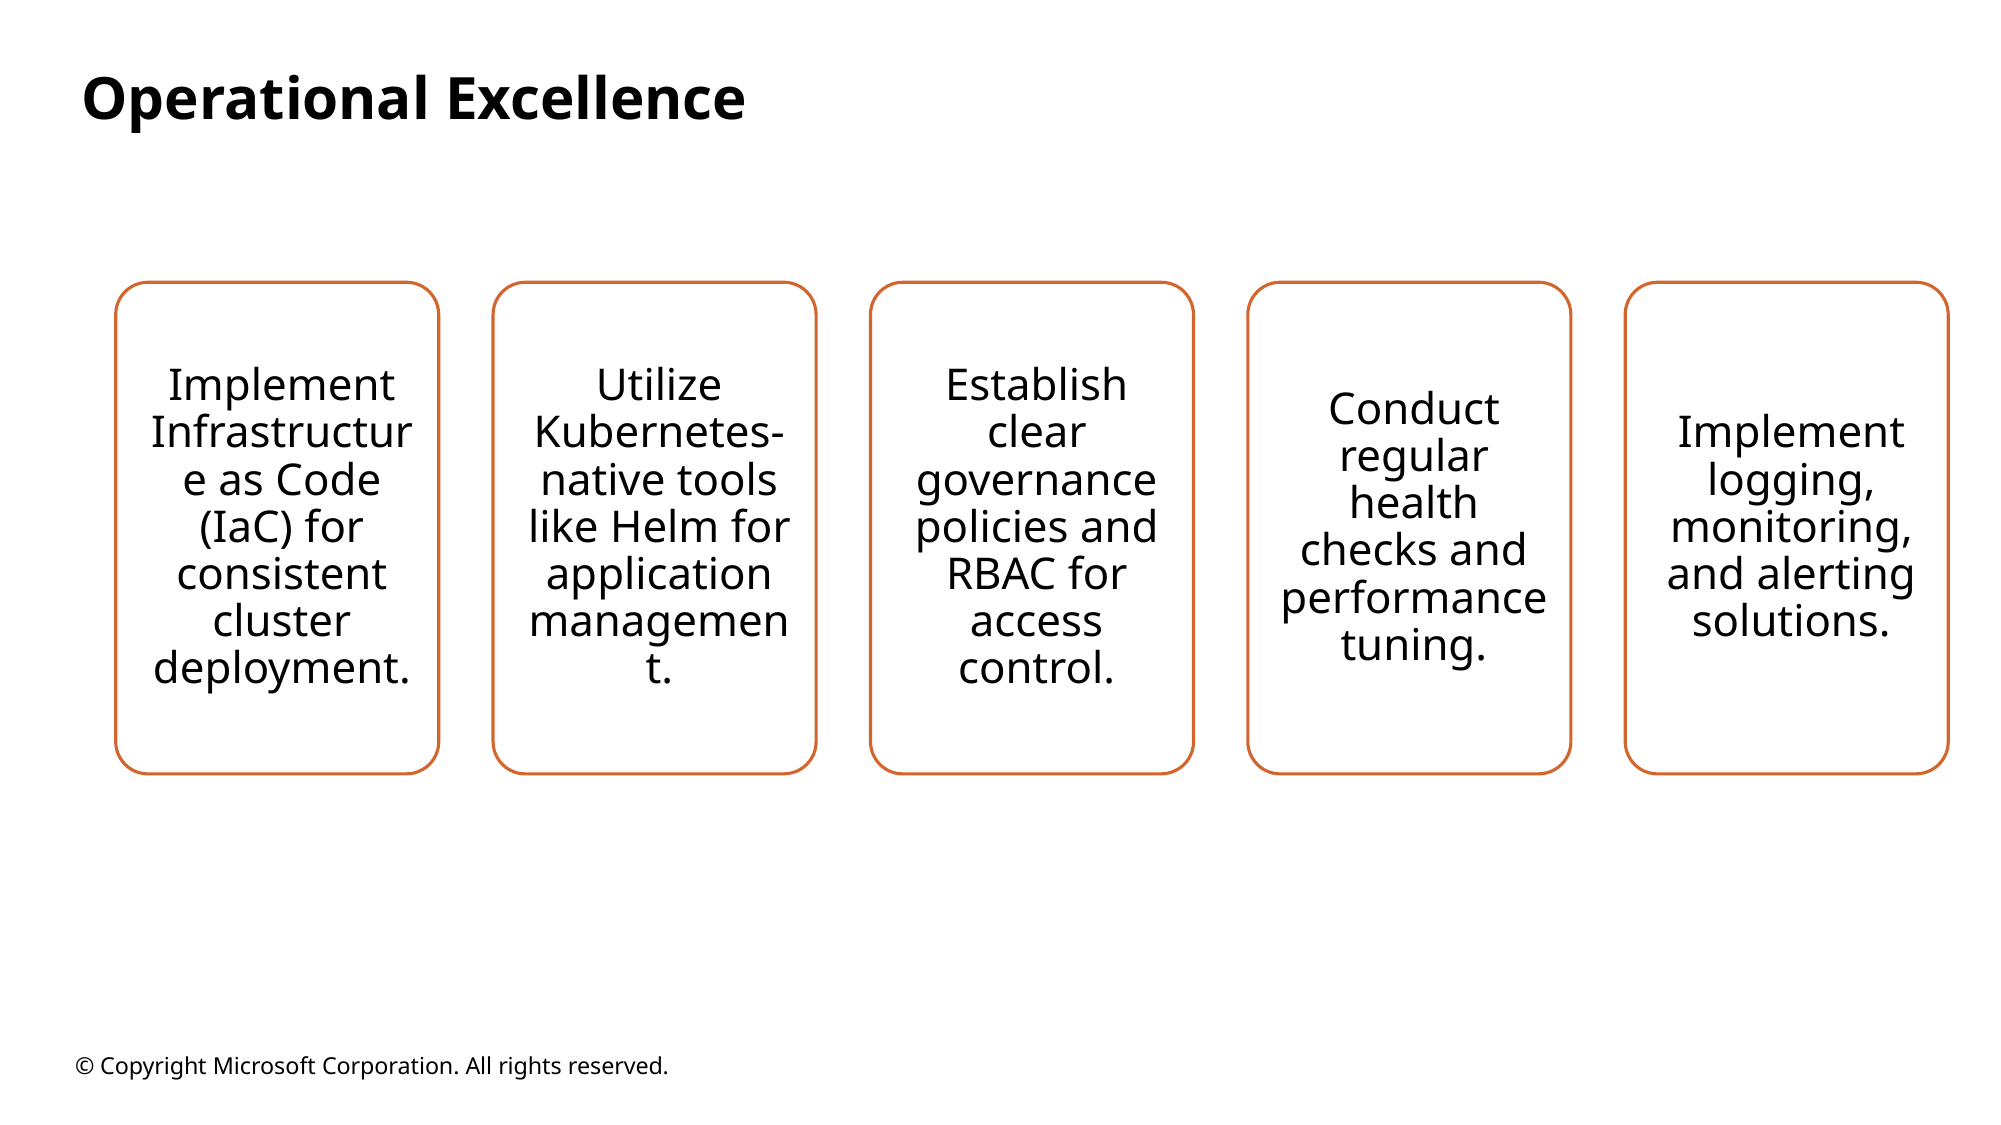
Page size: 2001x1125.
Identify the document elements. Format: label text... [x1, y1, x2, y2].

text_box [114, 281, 1949, 775]
text_box Operational Excellence [66, 54, 1067, 139]
